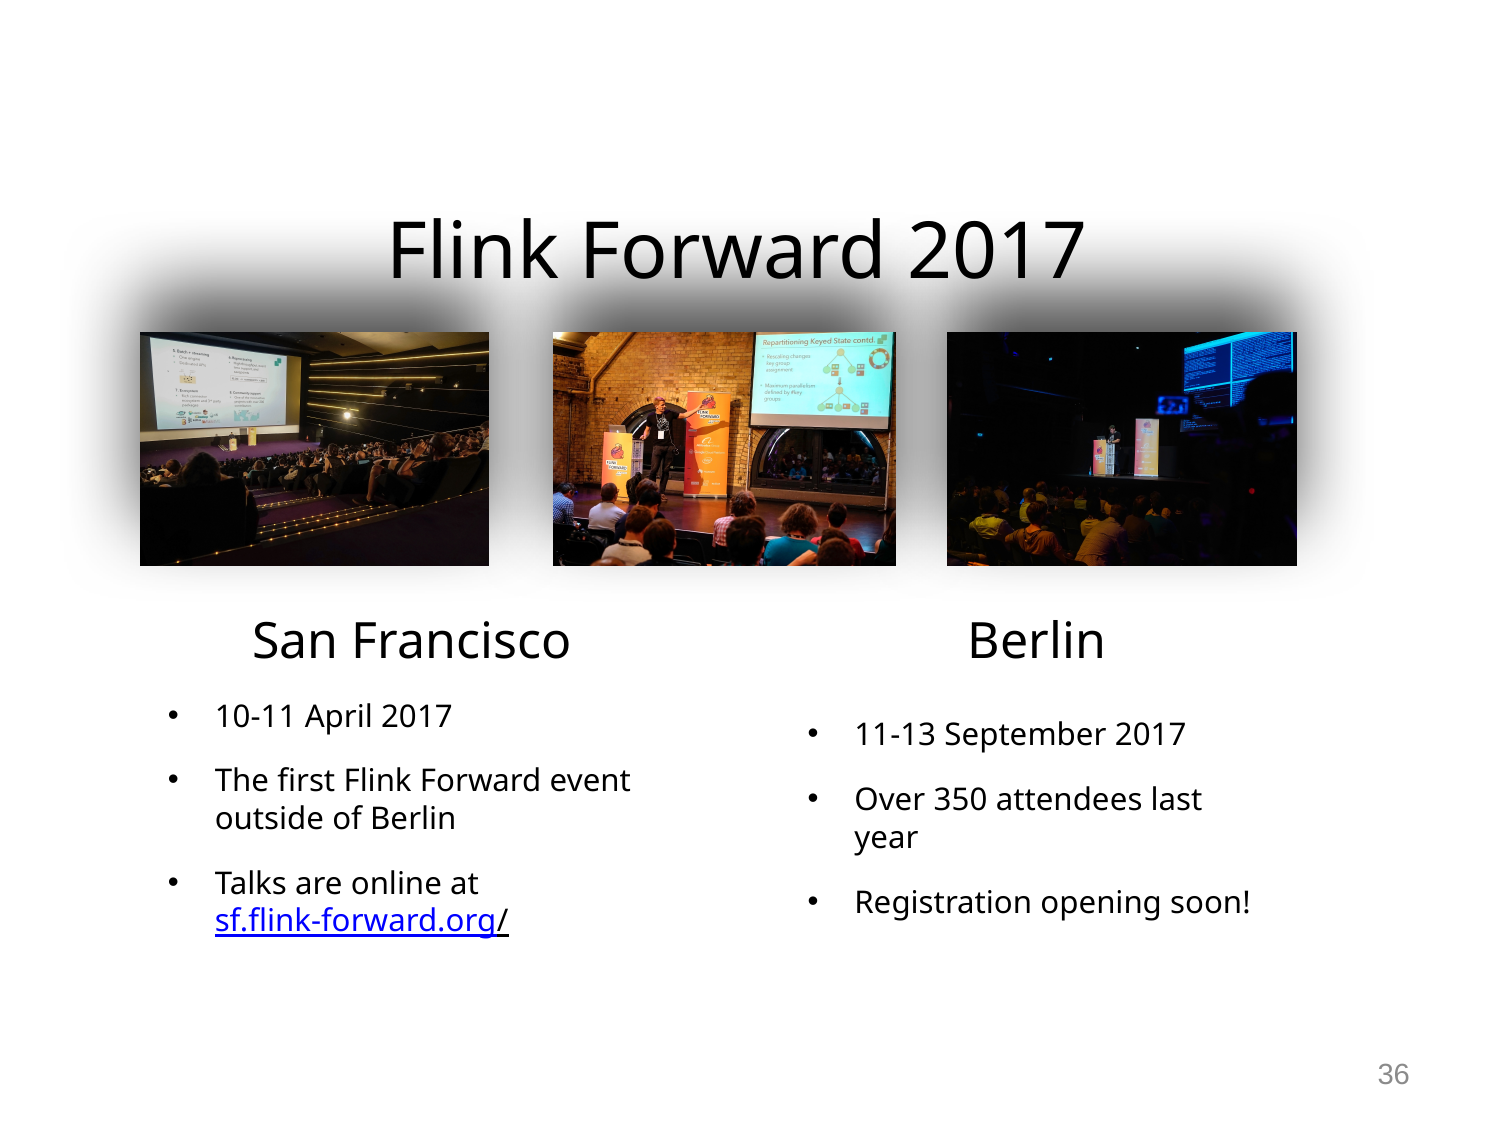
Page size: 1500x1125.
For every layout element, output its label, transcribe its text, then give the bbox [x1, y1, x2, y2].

text_box 11-13 September 2017 Over 350 attendees last year Registration opening soon! [802, 709, 1271, 924]
picture [553, 332, 896, 567]
text_box Flink Forward 2017 [0, 192, 1476, 303]
text_box 10-11 April 2017 The first Flink Forward event outside of Berlin Talks are online at sf.flink-forward.org/ [163, 691, 661, 948]
text_box Berlin [802, 603, 1271, 673]
picture [140, 332, 490, 567]
slide_number 36 [1074, 1042, 1425, 1103]
text_box San Francisco [163, 603, 661, 673]
picture [947, 332, 1297, 567]
